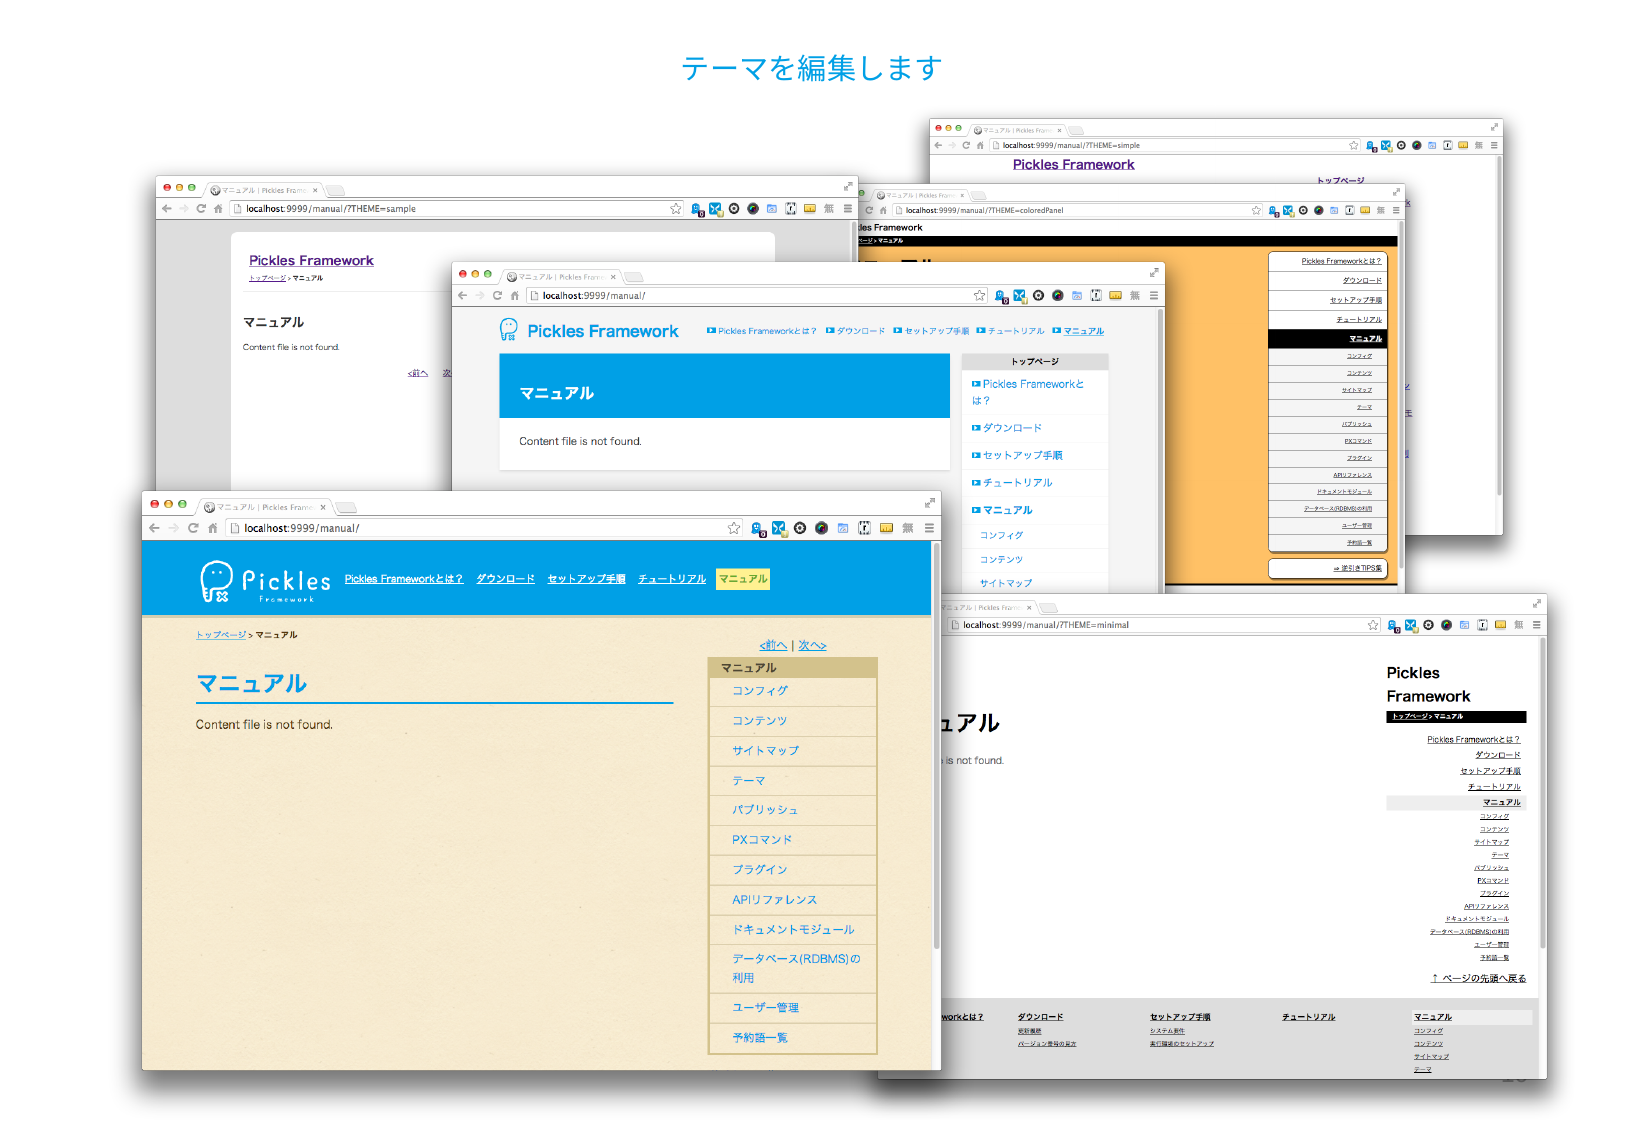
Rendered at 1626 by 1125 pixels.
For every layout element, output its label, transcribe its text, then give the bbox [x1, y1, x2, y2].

picture [102, 100, 1580, 1125]
title テーマを編集します [19, 38, 1606, 98]
